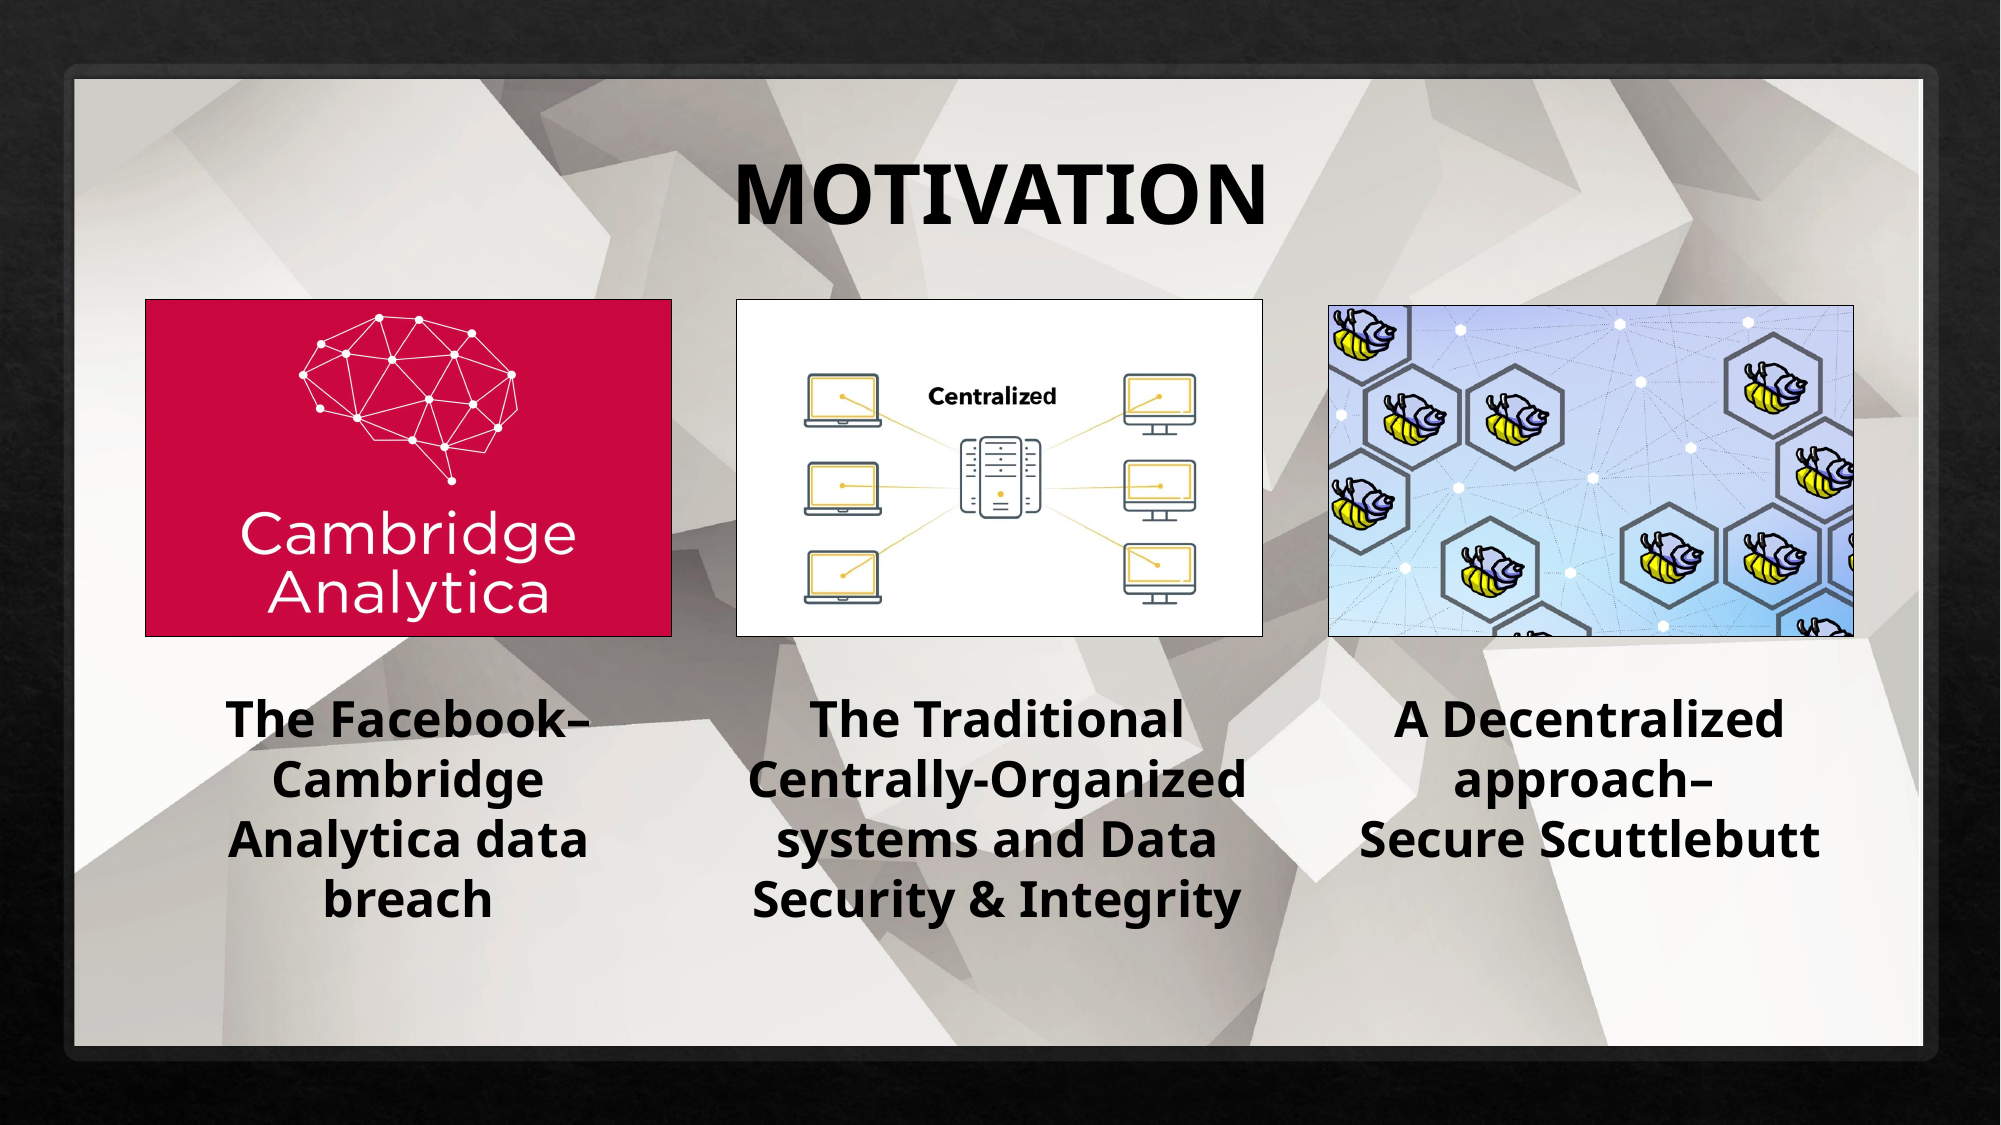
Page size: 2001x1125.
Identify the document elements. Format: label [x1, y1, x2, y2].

picture [1328, 305, 1854, 638]
picture [736, 299, 1264, 638]
list [73, 78, 1921, 1047]
picture [145, 299, 672, 638]
